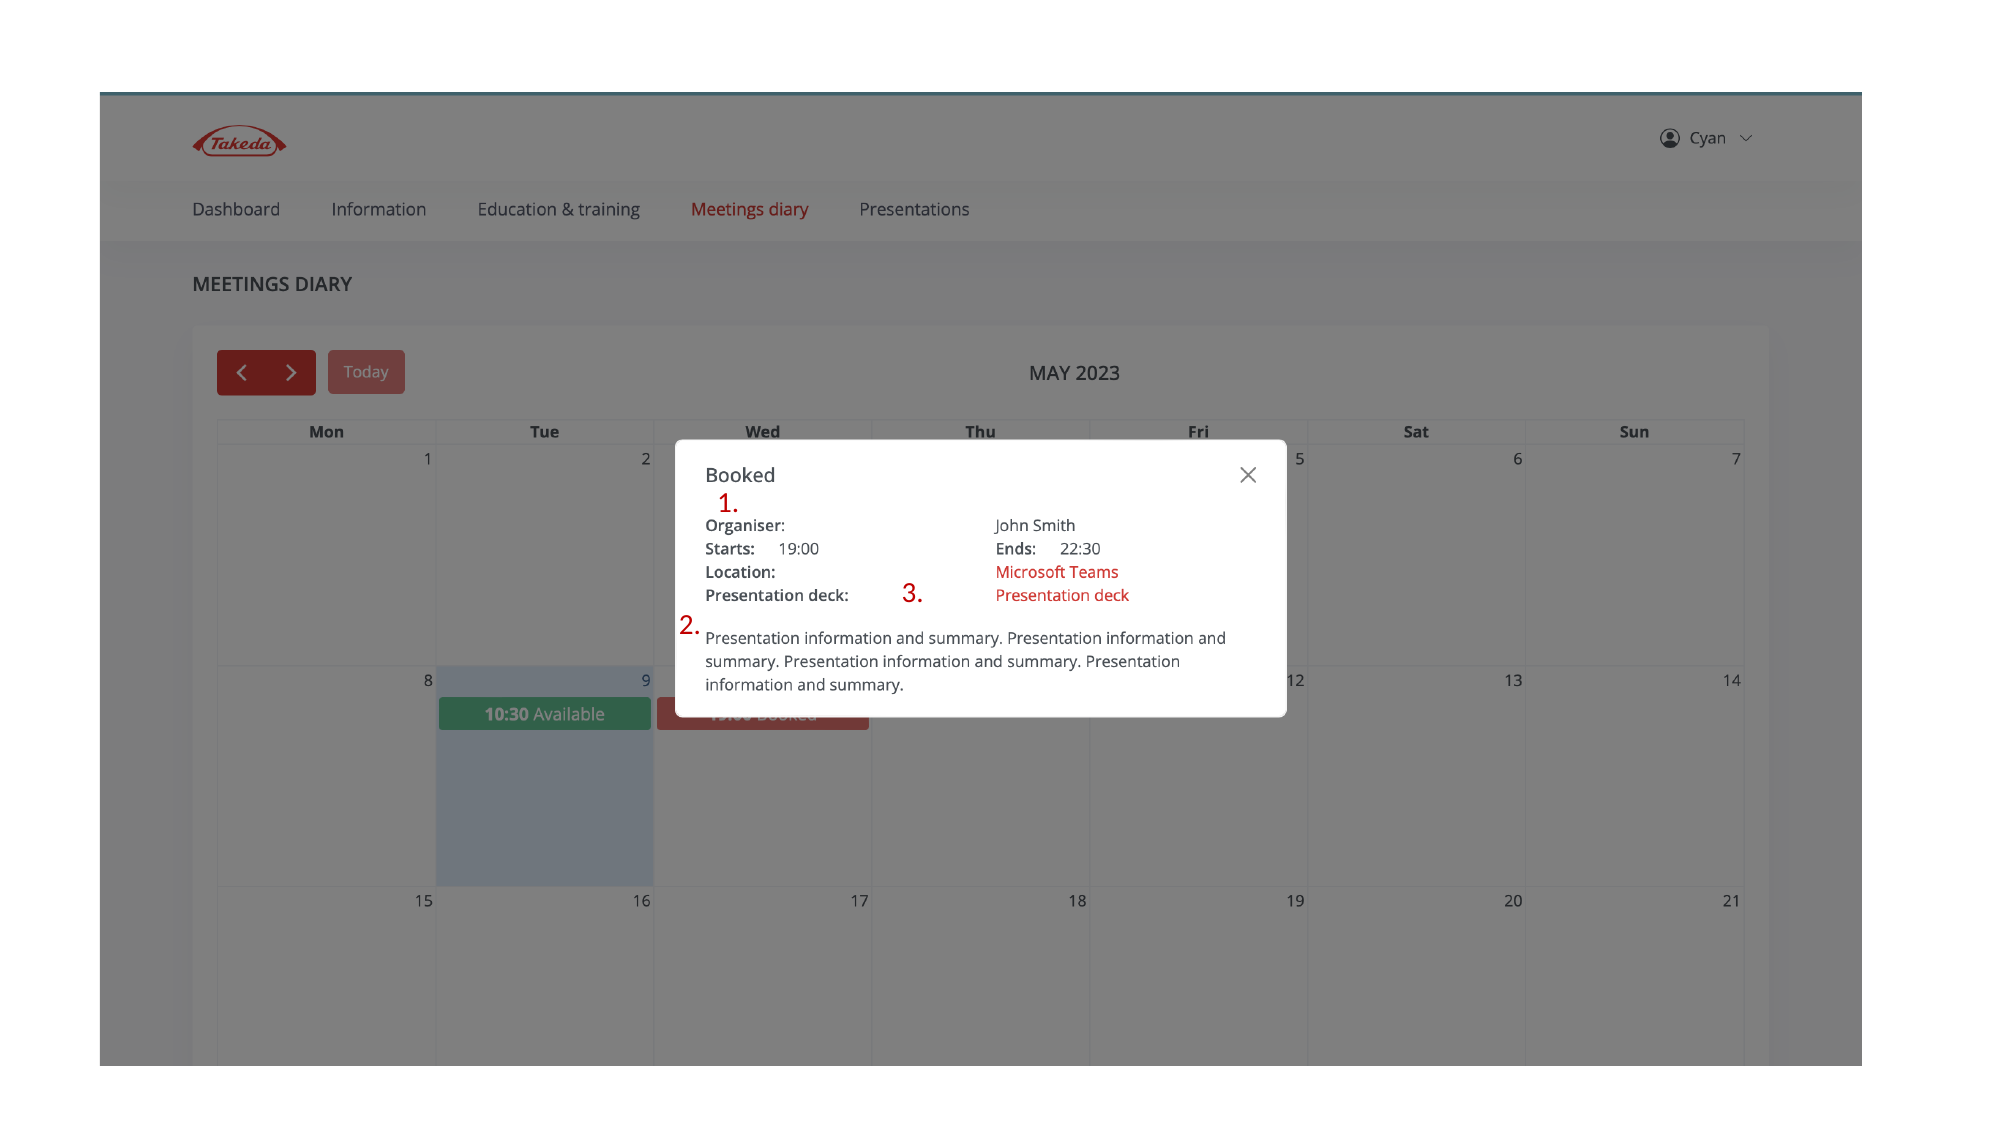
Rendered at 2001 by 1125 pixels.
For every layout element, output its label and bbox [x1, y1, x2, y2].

picture [99, 92, 1862, 1066]
